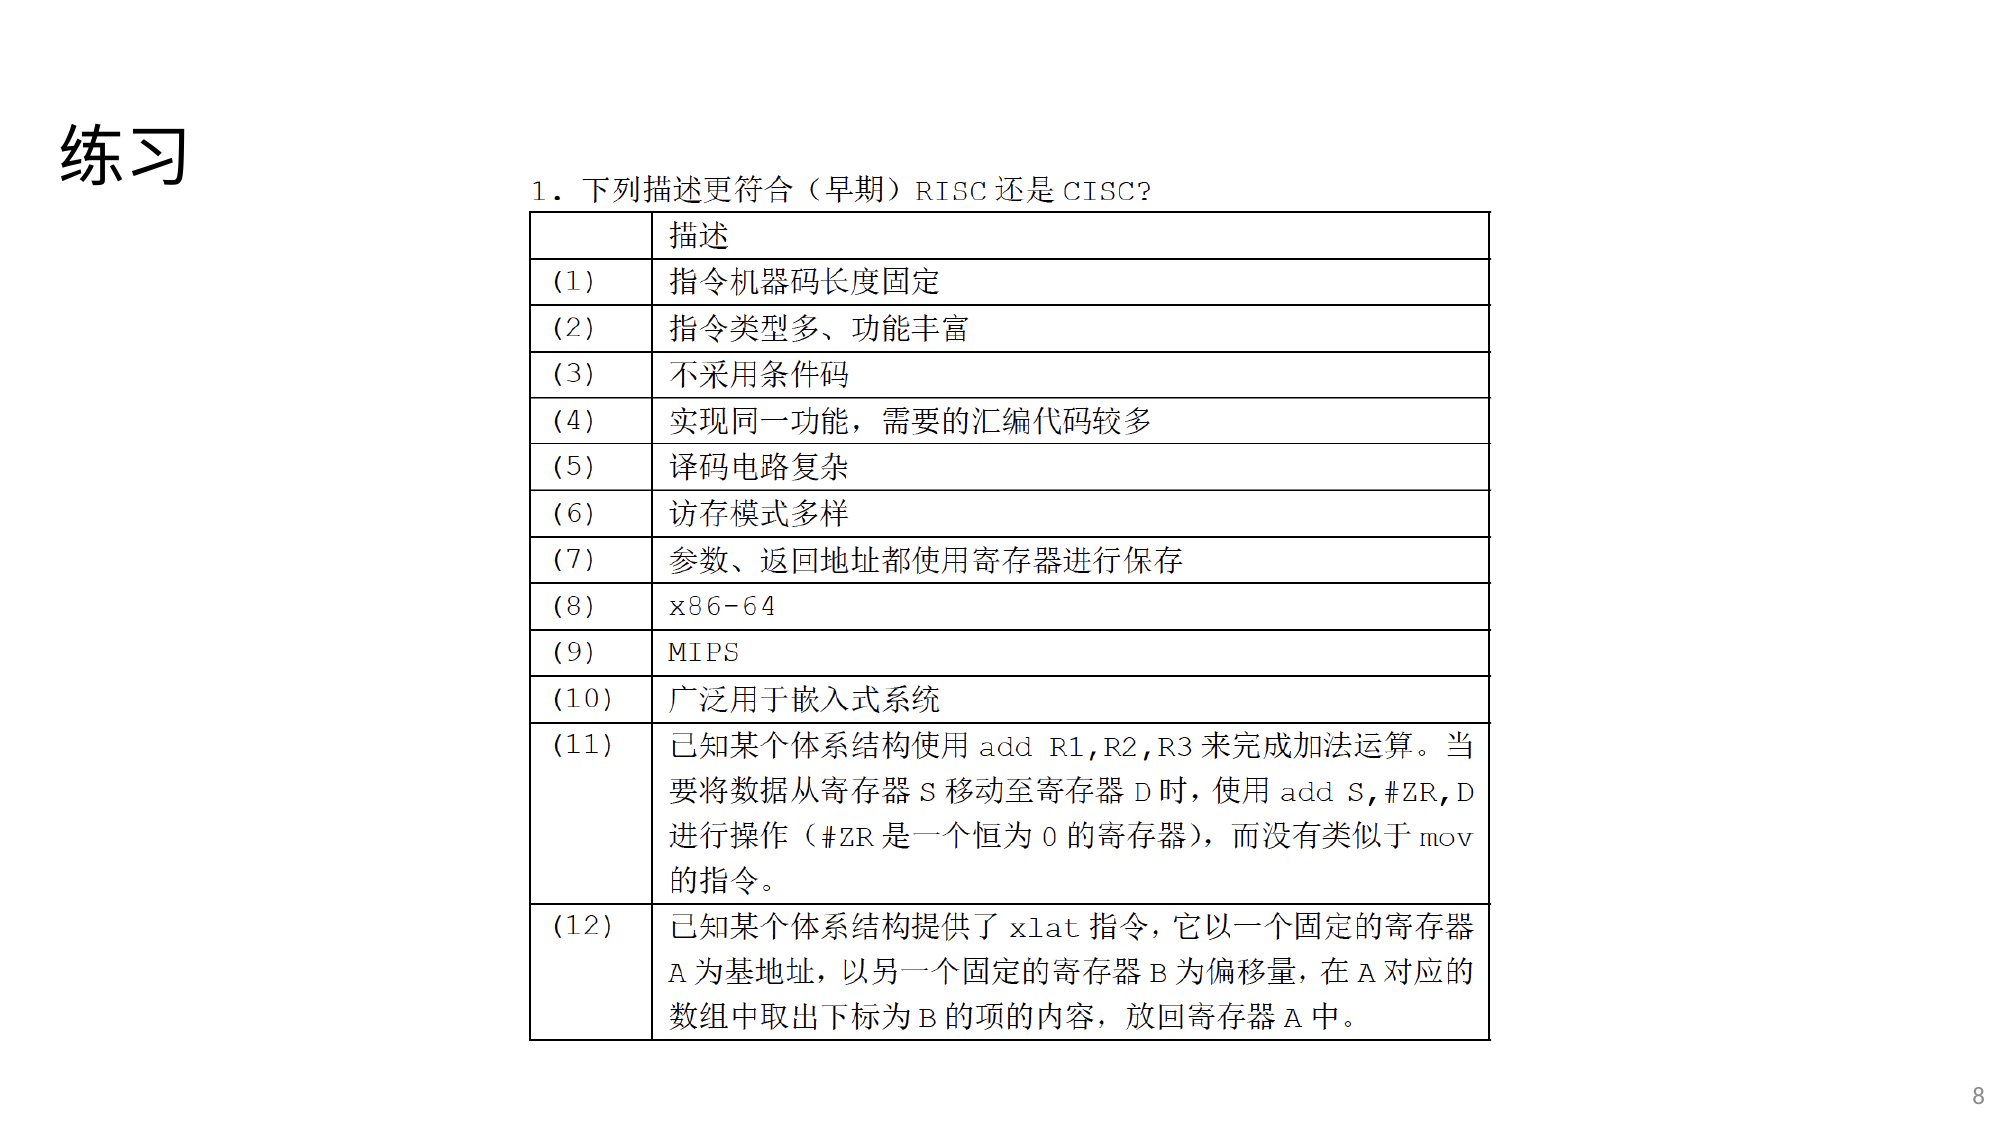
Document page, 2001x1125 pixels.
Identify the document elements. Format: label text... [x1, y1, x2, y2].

slide_number 8 [1550, 1065, 2000, 1125]
text_box 练习 [44, 106, 788, 201]
picture [508, 154, 1492, 1078]
